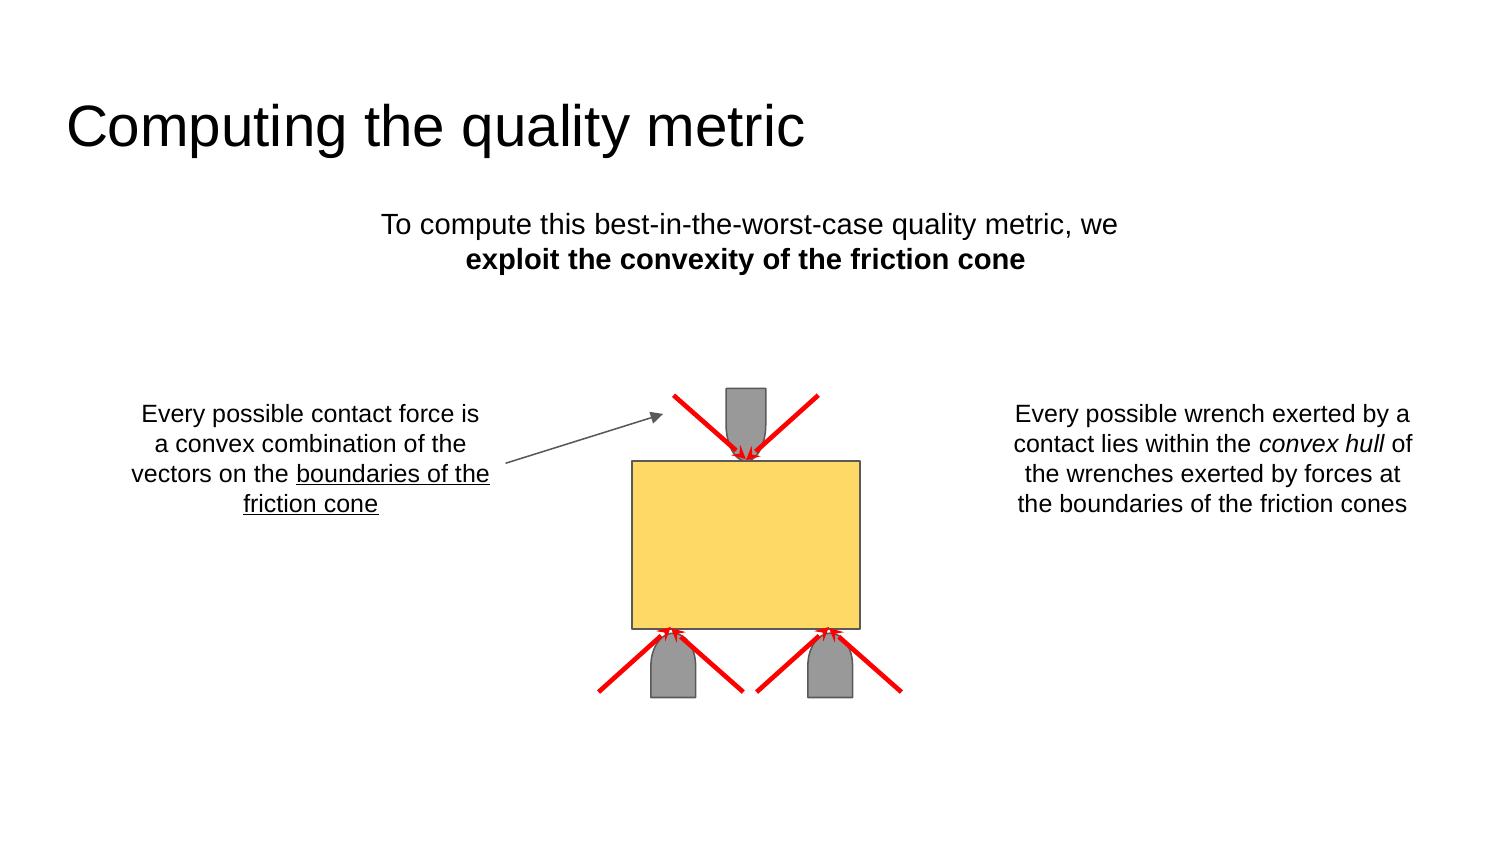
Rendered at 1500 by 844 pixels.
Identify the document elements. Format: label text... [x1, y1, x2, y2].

text_box Every possible contact force is a convex combination of the vectors on the boundaries of the friction cone [116, 382, 506, 545]
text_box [598, 388, 902, 702]
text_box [505, 413, 664, 464]
title Computing the quality metric [51, 72, 1449, 167]
text_box Every possible wrench exerted by a contact lies within the convex hull of the wrenches exerted by forces at the boundaries of the friction cones [994, 382, 1432, 545]
text_box To compute this best-in-the-worst-case quality metric, we exploit the convexity of the friction cone [321, 190, 1179, 366]
